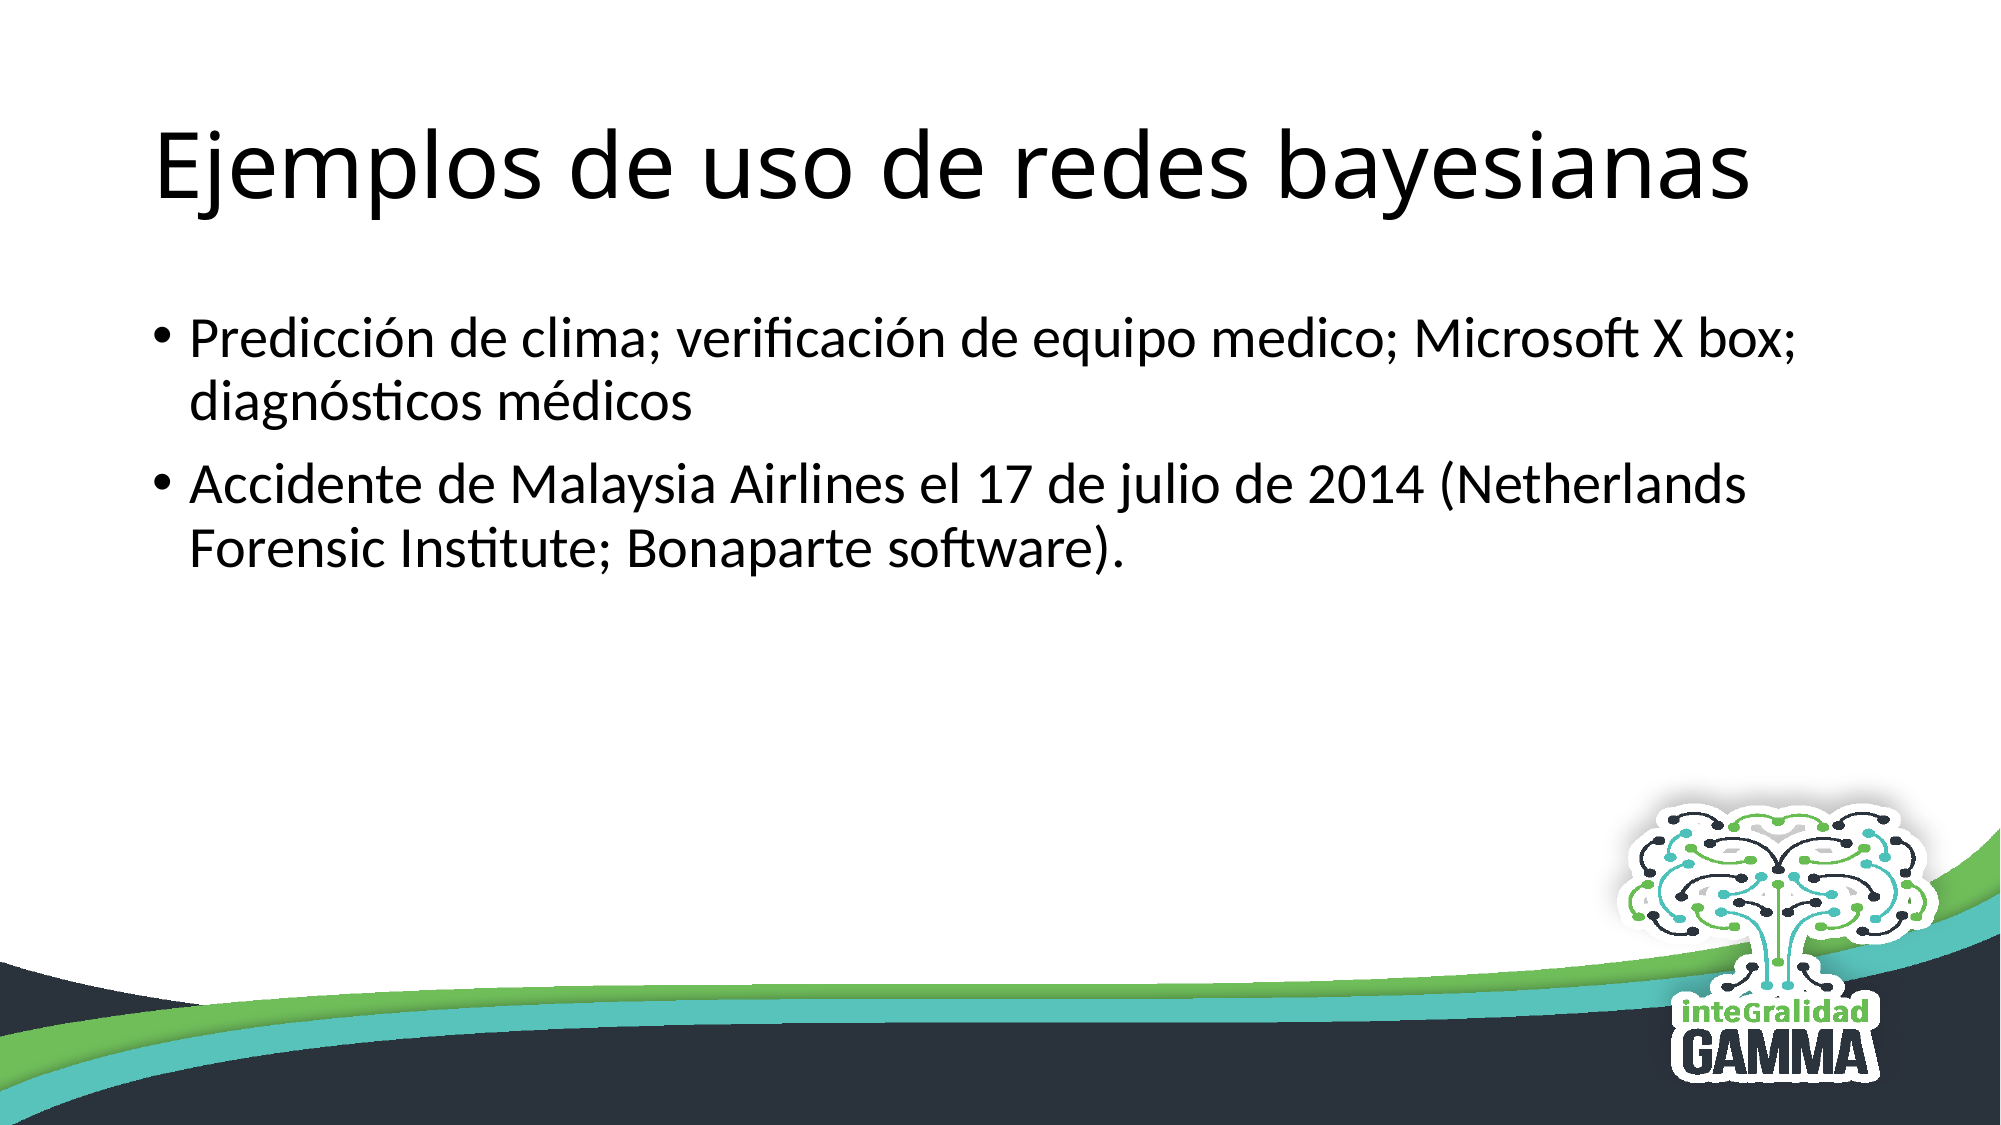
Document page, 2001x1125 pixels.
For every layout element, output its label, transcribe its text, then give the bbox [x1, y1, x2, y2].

list Predicción de clima; verificación de equipo medico; Microsoft X box; diagnósticos médicos Accidente de Malaysia Airlines el 17 de julio de 2014 (Netherlands Forensic Institute; Bonaparte software). [137, 299, 1863, 1014]
picture [0, 0, 2001, 1125]
title Ejemplos de uso de redes bayesianas [137, 59, 1863, 278]
